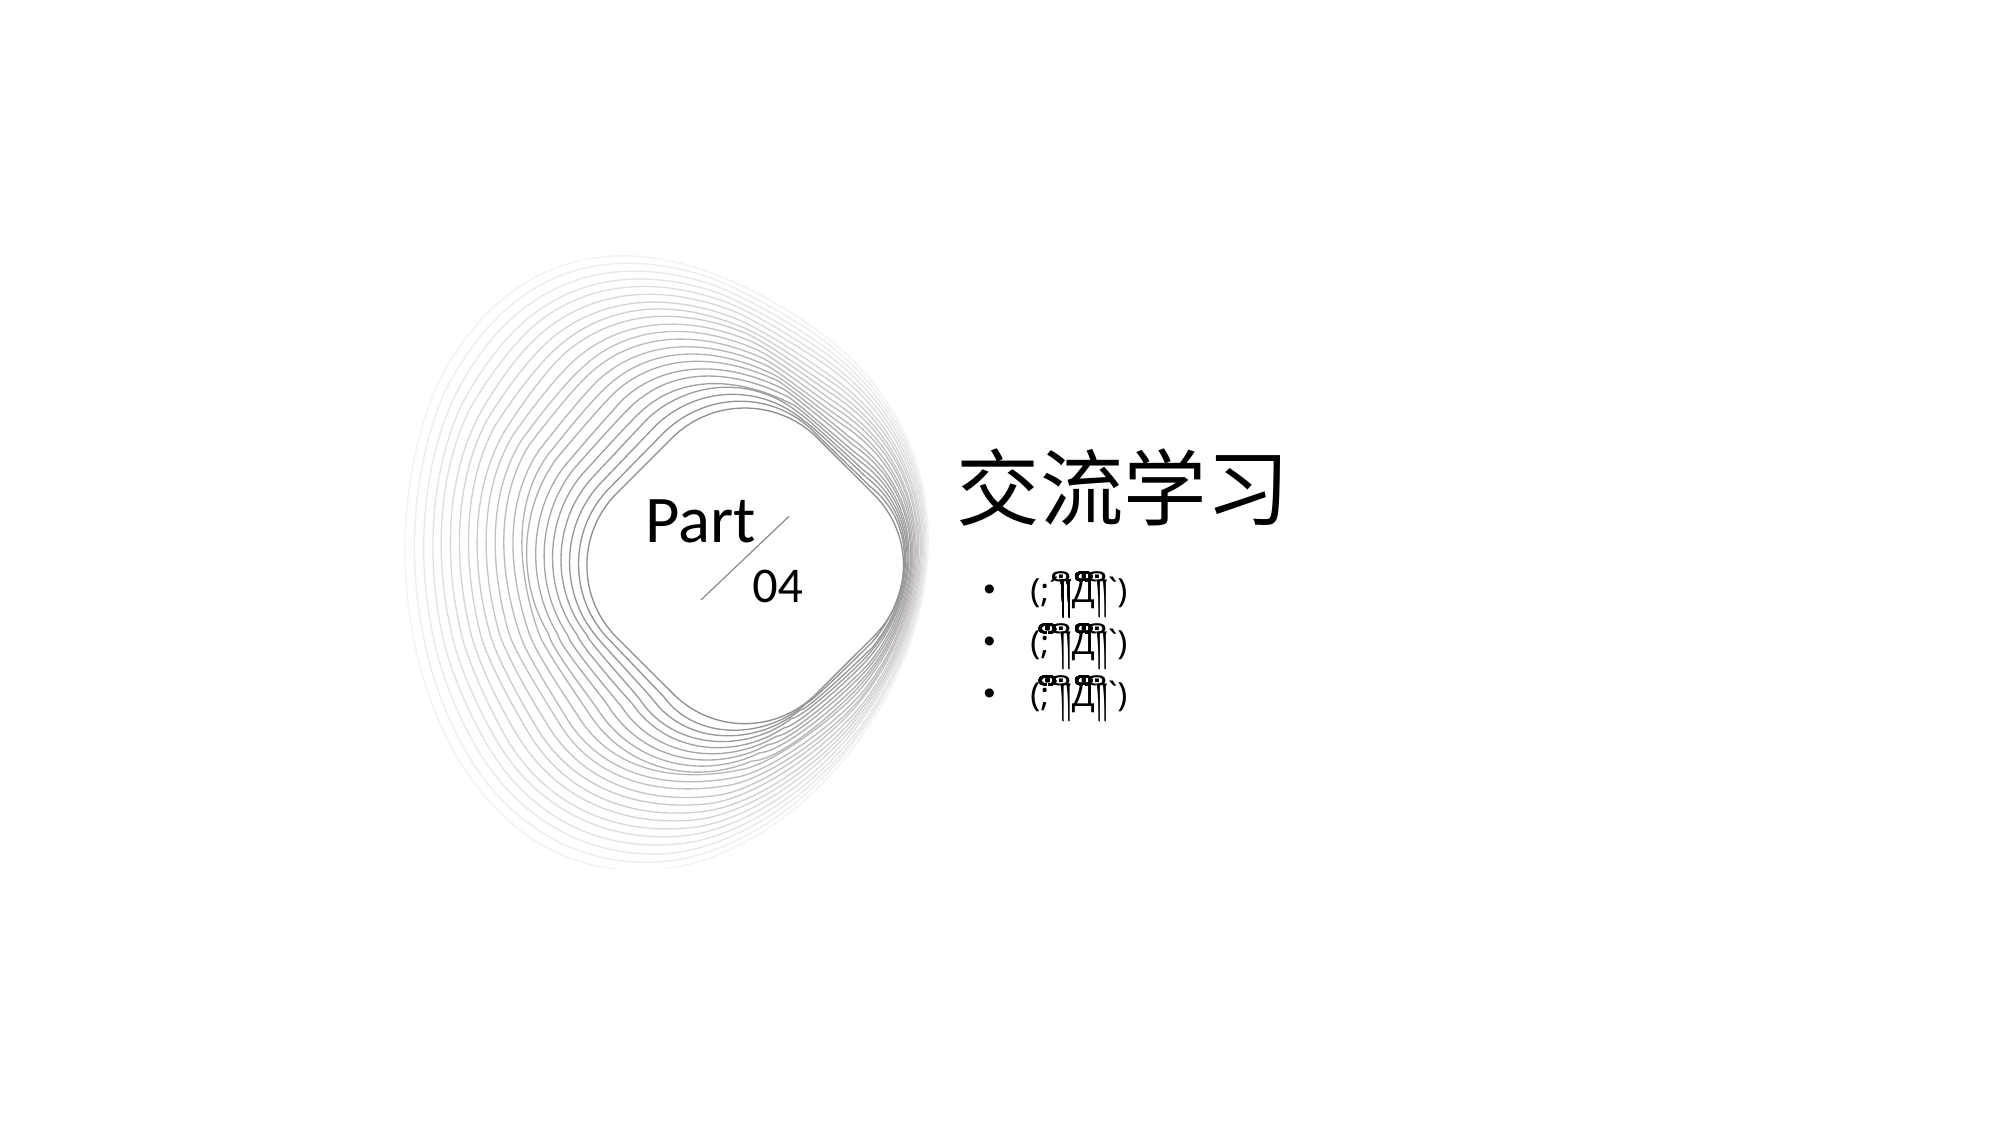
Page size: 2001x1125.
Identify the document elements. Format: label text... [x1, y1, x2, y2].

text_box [700, 516, 790, 600]
picture [402, 253, 930, 869]
text_box (;´༎ຶД༎ຶ`) (;´༎ຶД༎ຶ`) (;´༎ຶД༎ຶ`) [968, 550, 1160, 721]
text_box 交流学习 [942, 429, 1305, 544]
